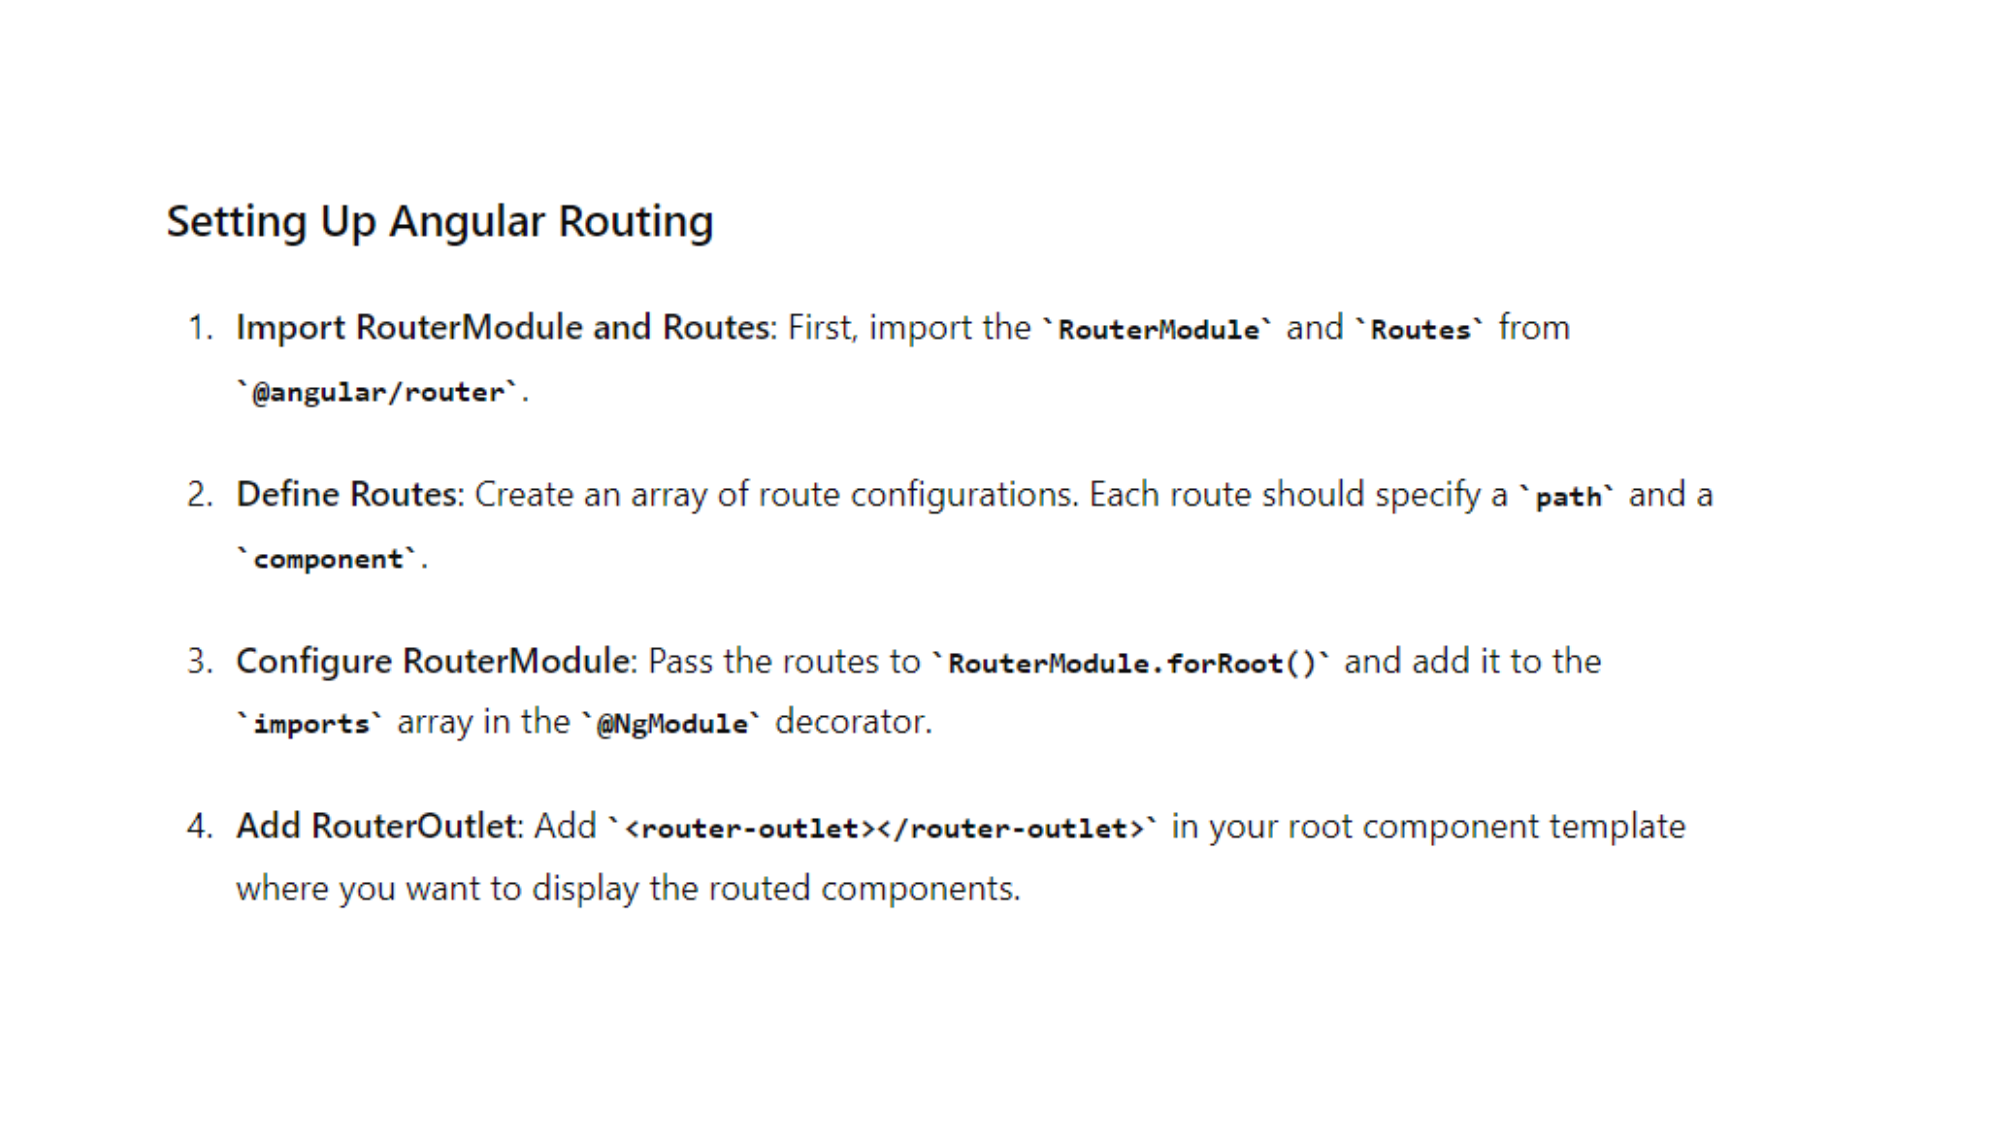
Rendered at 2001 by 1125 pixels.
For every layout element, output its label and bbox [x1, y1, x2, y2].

picture [133, 163, 1867, 962]
